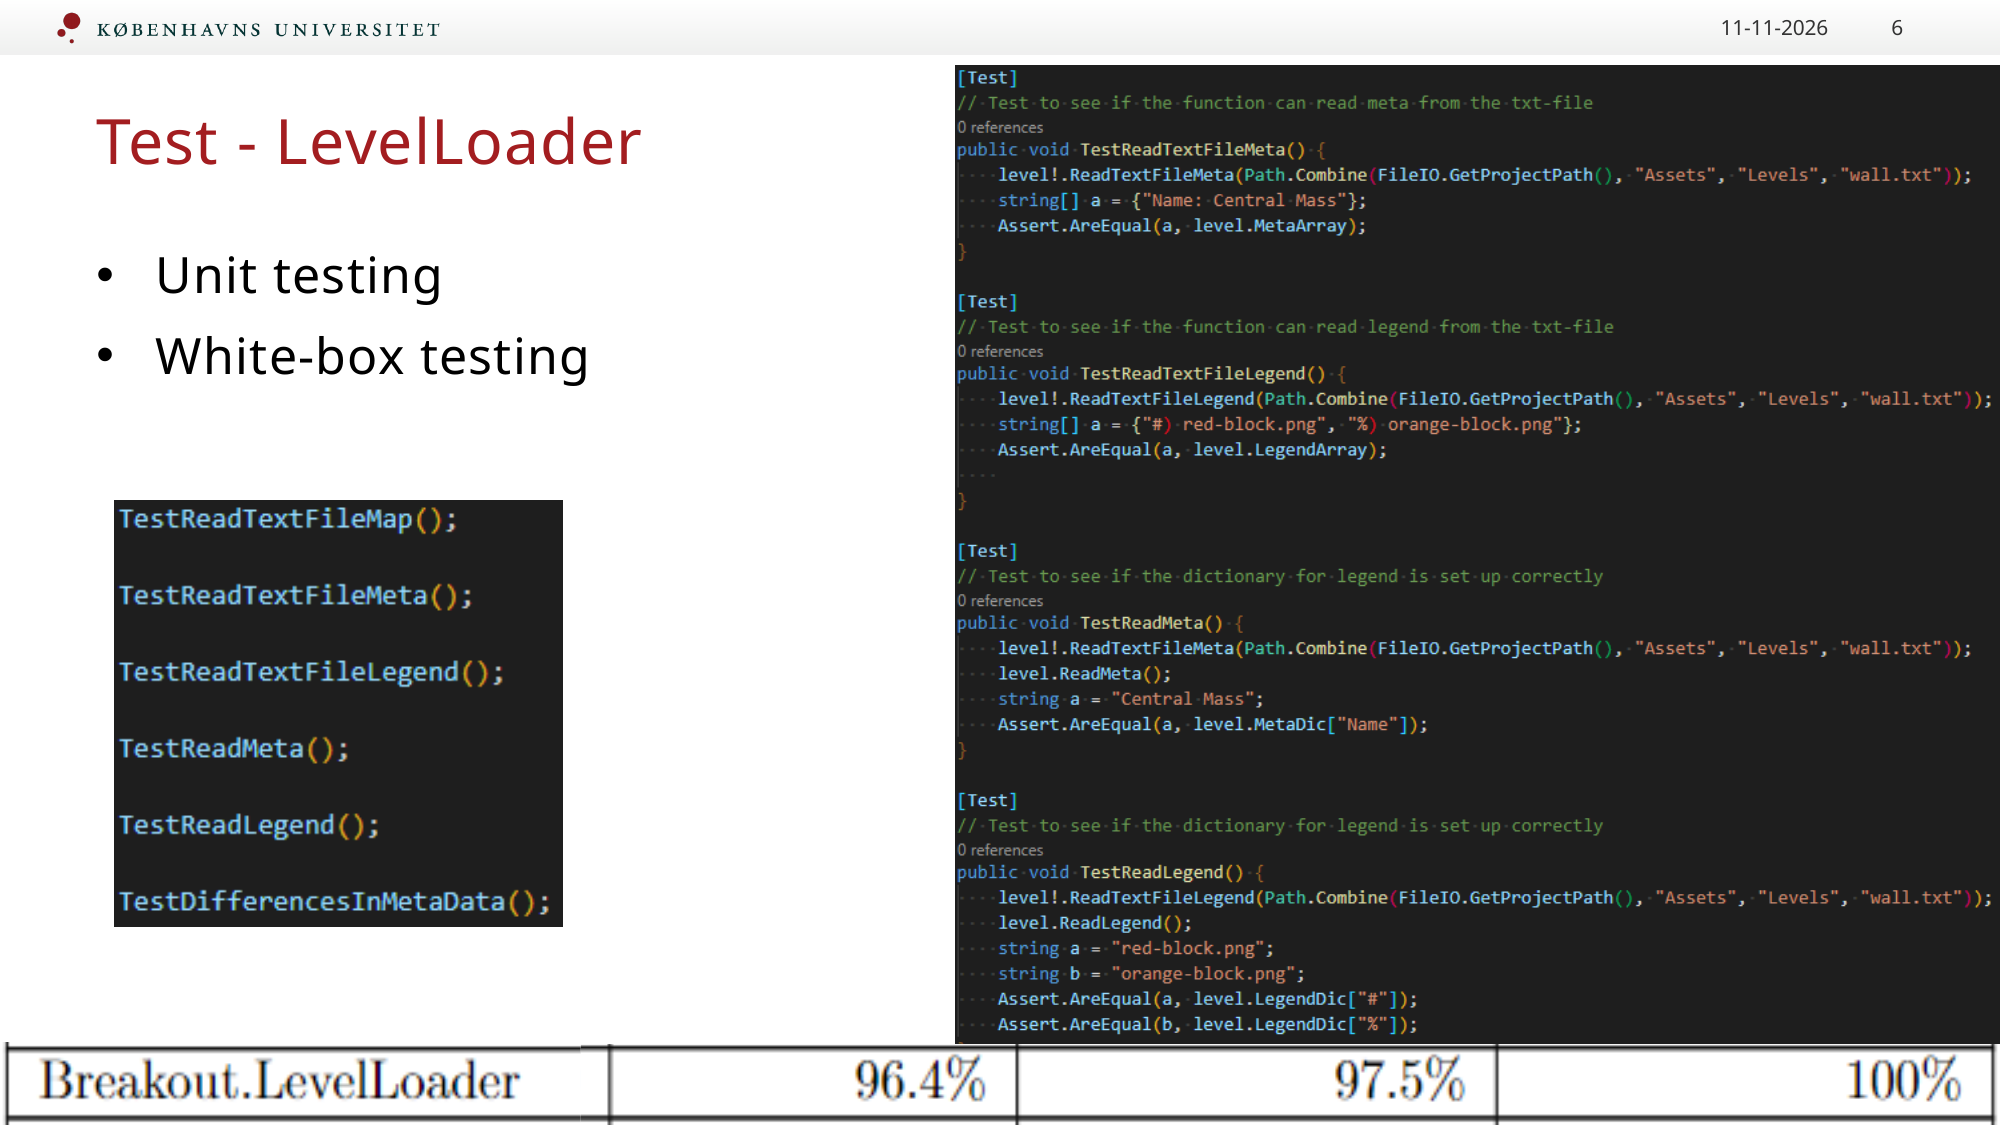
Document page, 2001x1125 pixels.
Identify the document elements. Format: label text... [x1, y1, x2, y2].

title Test - LevelLoader [96, 101, 955, 244]
picture [114, 500, 563, 927]
slide_number 6 [1840, 14, 1904, 43]
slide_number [1694, 14, 1829, 43]
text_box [0, 1041, 2000, 1125]
picture [91, 15, 476, 42]
picture [955, 65, 2000, 1041]
text_box Unit testing White-box testing [96, 243, 657, 538]
